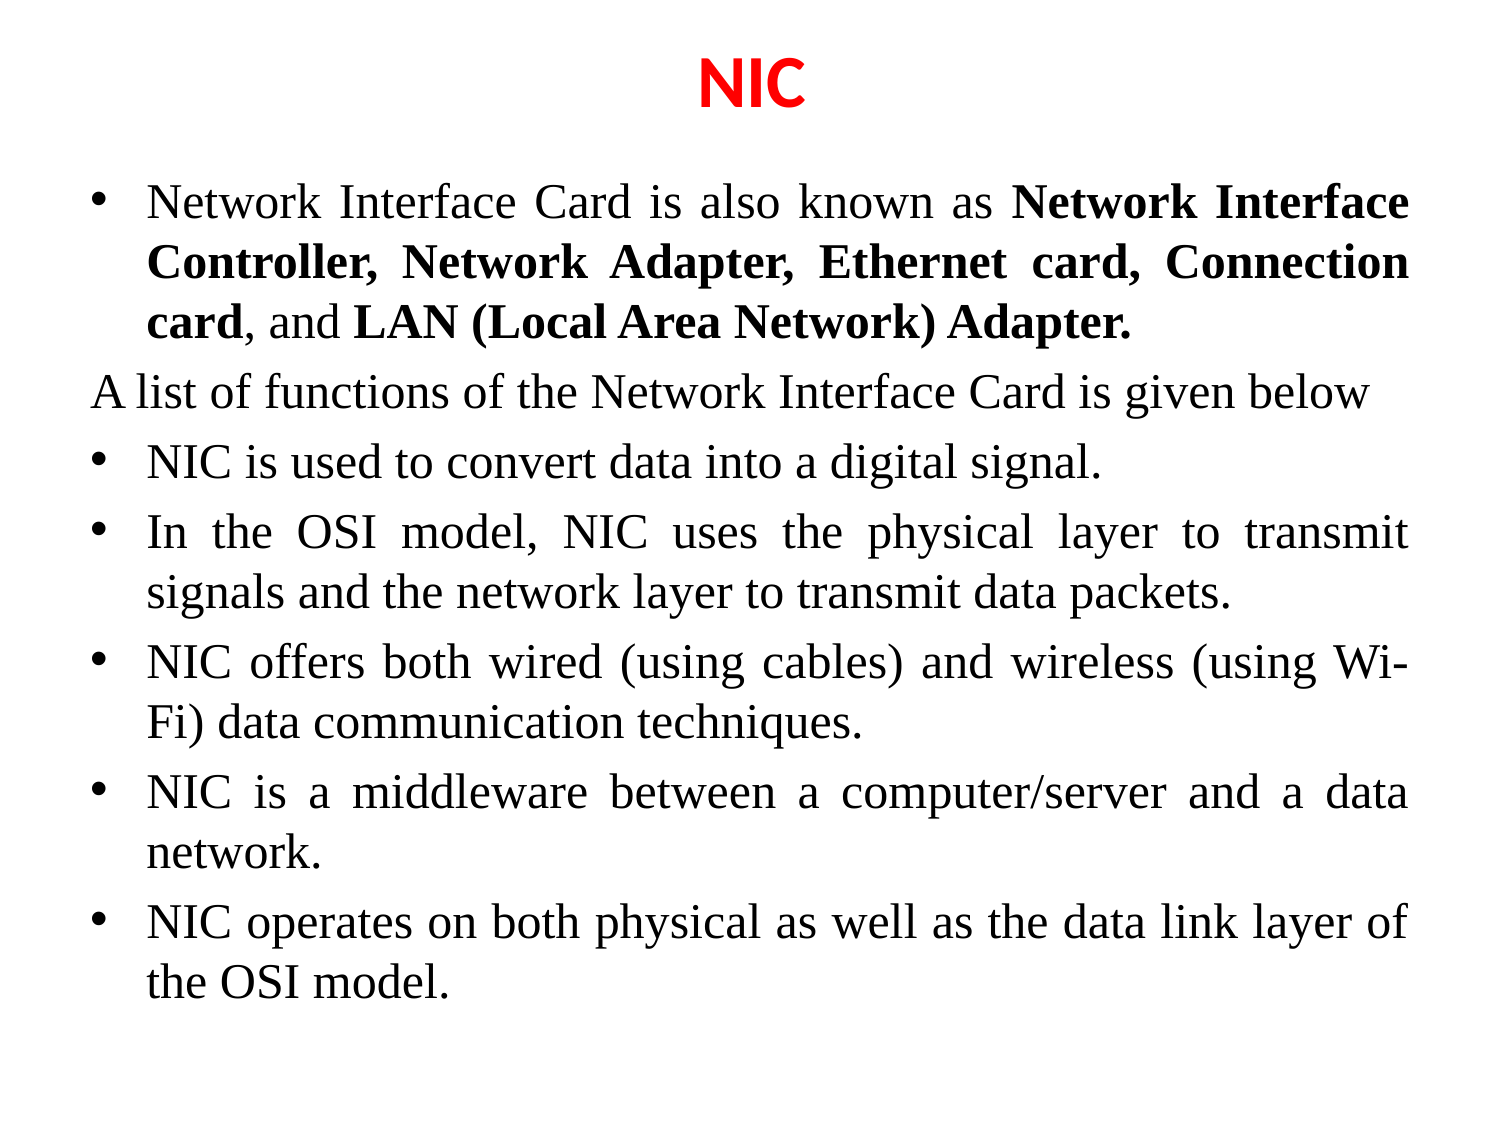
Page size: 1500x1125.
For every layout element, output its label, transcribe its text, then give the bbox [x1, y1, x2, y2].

list Network Interface Card is also known as Network Interface Controller, Network Adapter, Ethernet card, Connection card, and LAN (Local Area Network) Adapter. A list of functions of the Network Interface Card is given below NIC is used to convert data into a digital signal. In the OSI model, NIC uses the physical layer to transmit signals and the network layer to transmit data packets. NIC offers both wired (using cables) and wireless (using Wi-Fi) data communication techniques. NIC is a middleware between a computer/server and a data network. NIC operates on both physical as well as the data link layer of the OSI model. [75, 160, 1425, 1071]
title NIC [76, 7, 1427, 147]
